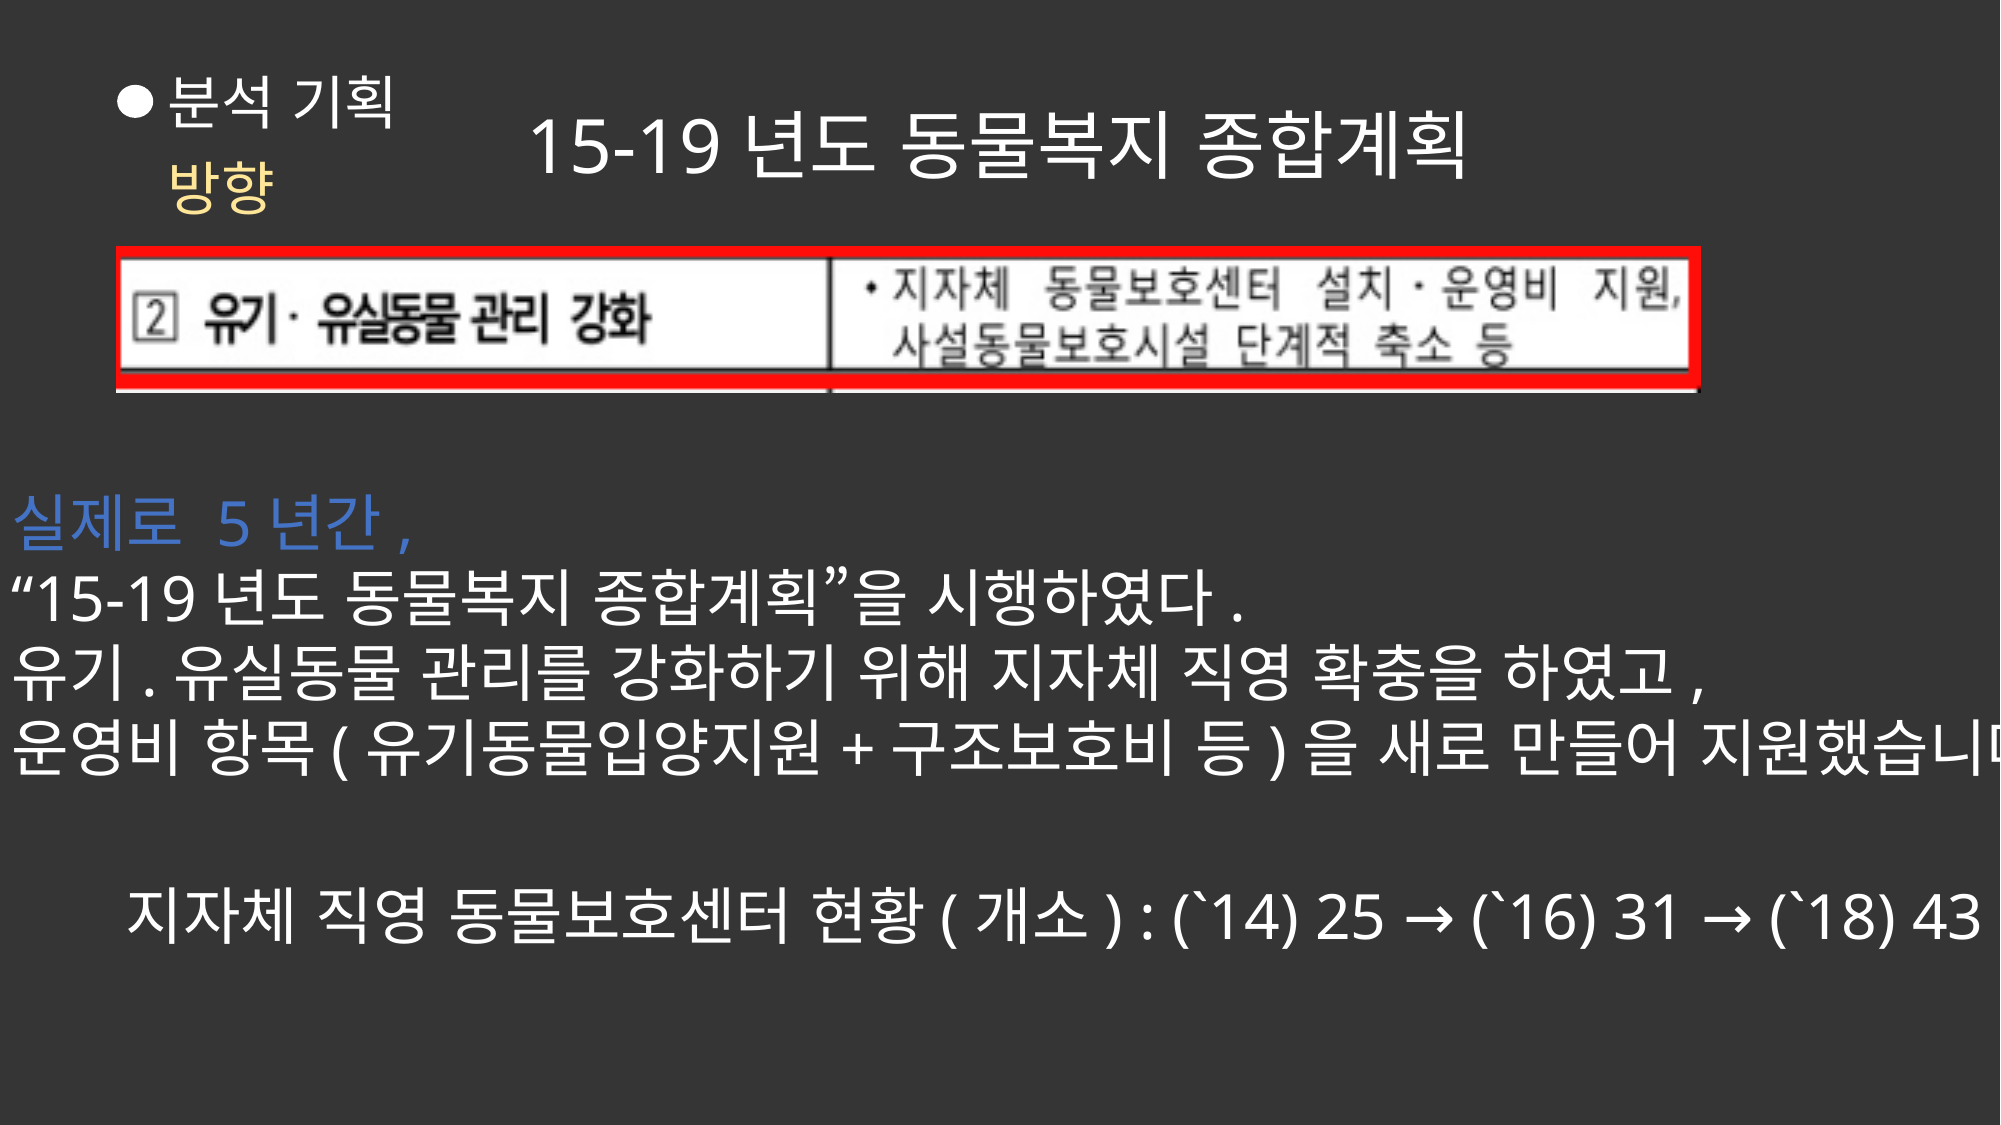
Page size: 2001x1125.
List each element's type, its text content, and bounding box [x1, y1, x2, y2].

picture [116, 246, 1701, 393]
text_box 실제로 5년간, “15-19년도 동물복지 종합계획”을 시행하였다. 유기.유실동물 관리를 강화하기 위해 지자체 직영 확충을 하였고, 운영비 항목(유기동물입양지원+구조보호비 등)을 새로 만들어 지원했습니다. [0, 476, 2000, 792]
text_box 지자체 직영 동물보호센터 현황(개소) : (`14) 25 → (`16) 31 → (`18) 43 [111, 869, 2000, 960]
text_box 15-19년도 동물복지 종합계획 [512, 91, 1488, 196]
text_box [0, 0, 2000, 476]
text_box [0, 792, 2000, 1125]
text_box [117, 58, 447, 145]
text_box 방향 [153, 145, 380, 230]
